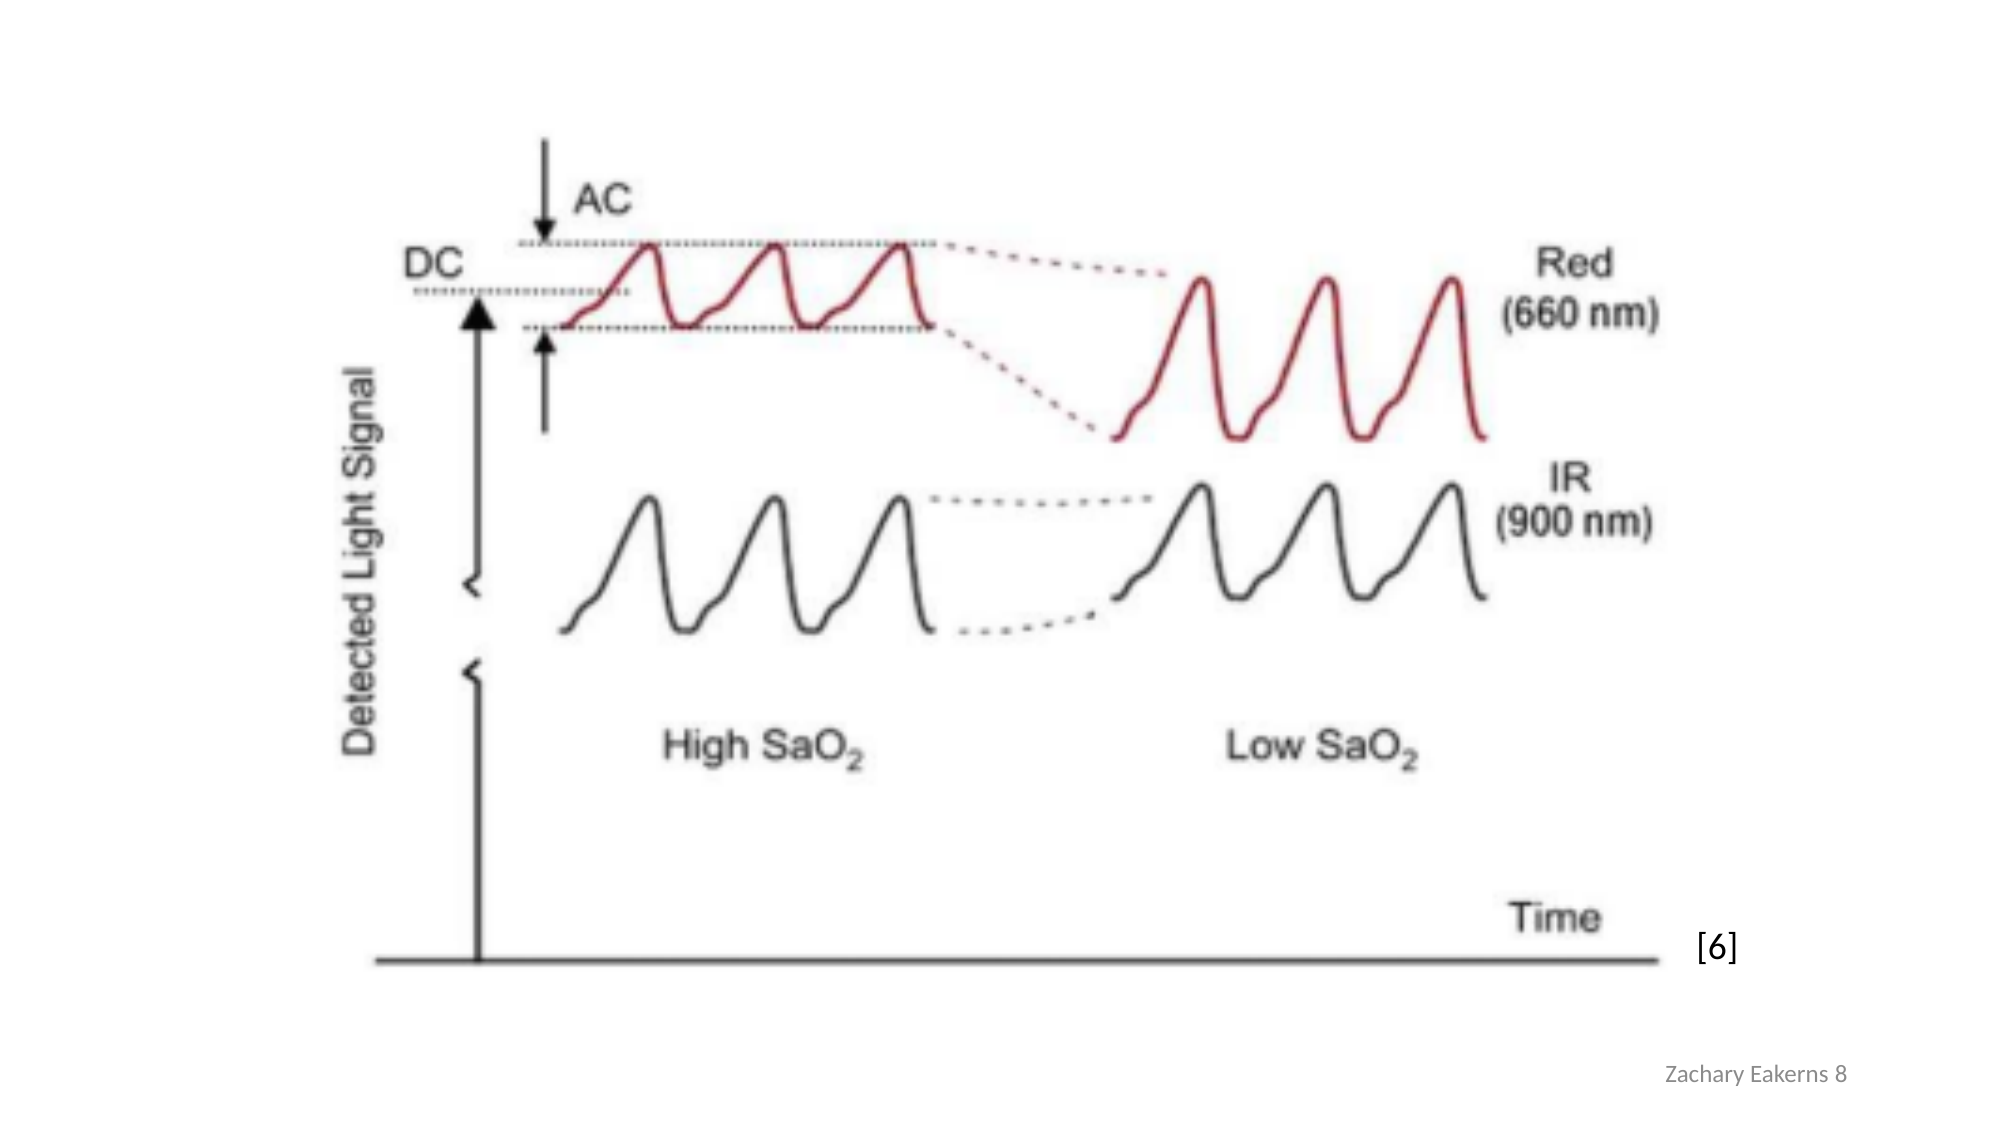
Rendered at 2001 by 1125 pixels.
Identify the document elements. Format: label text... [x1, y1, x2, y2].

slide_number Zachary Eakerns 8 [1412, 1042, 1863, 1103]
picture [287, 105, 1713, 1020]
text_box [6] [1713, 914, 1943, 975]
